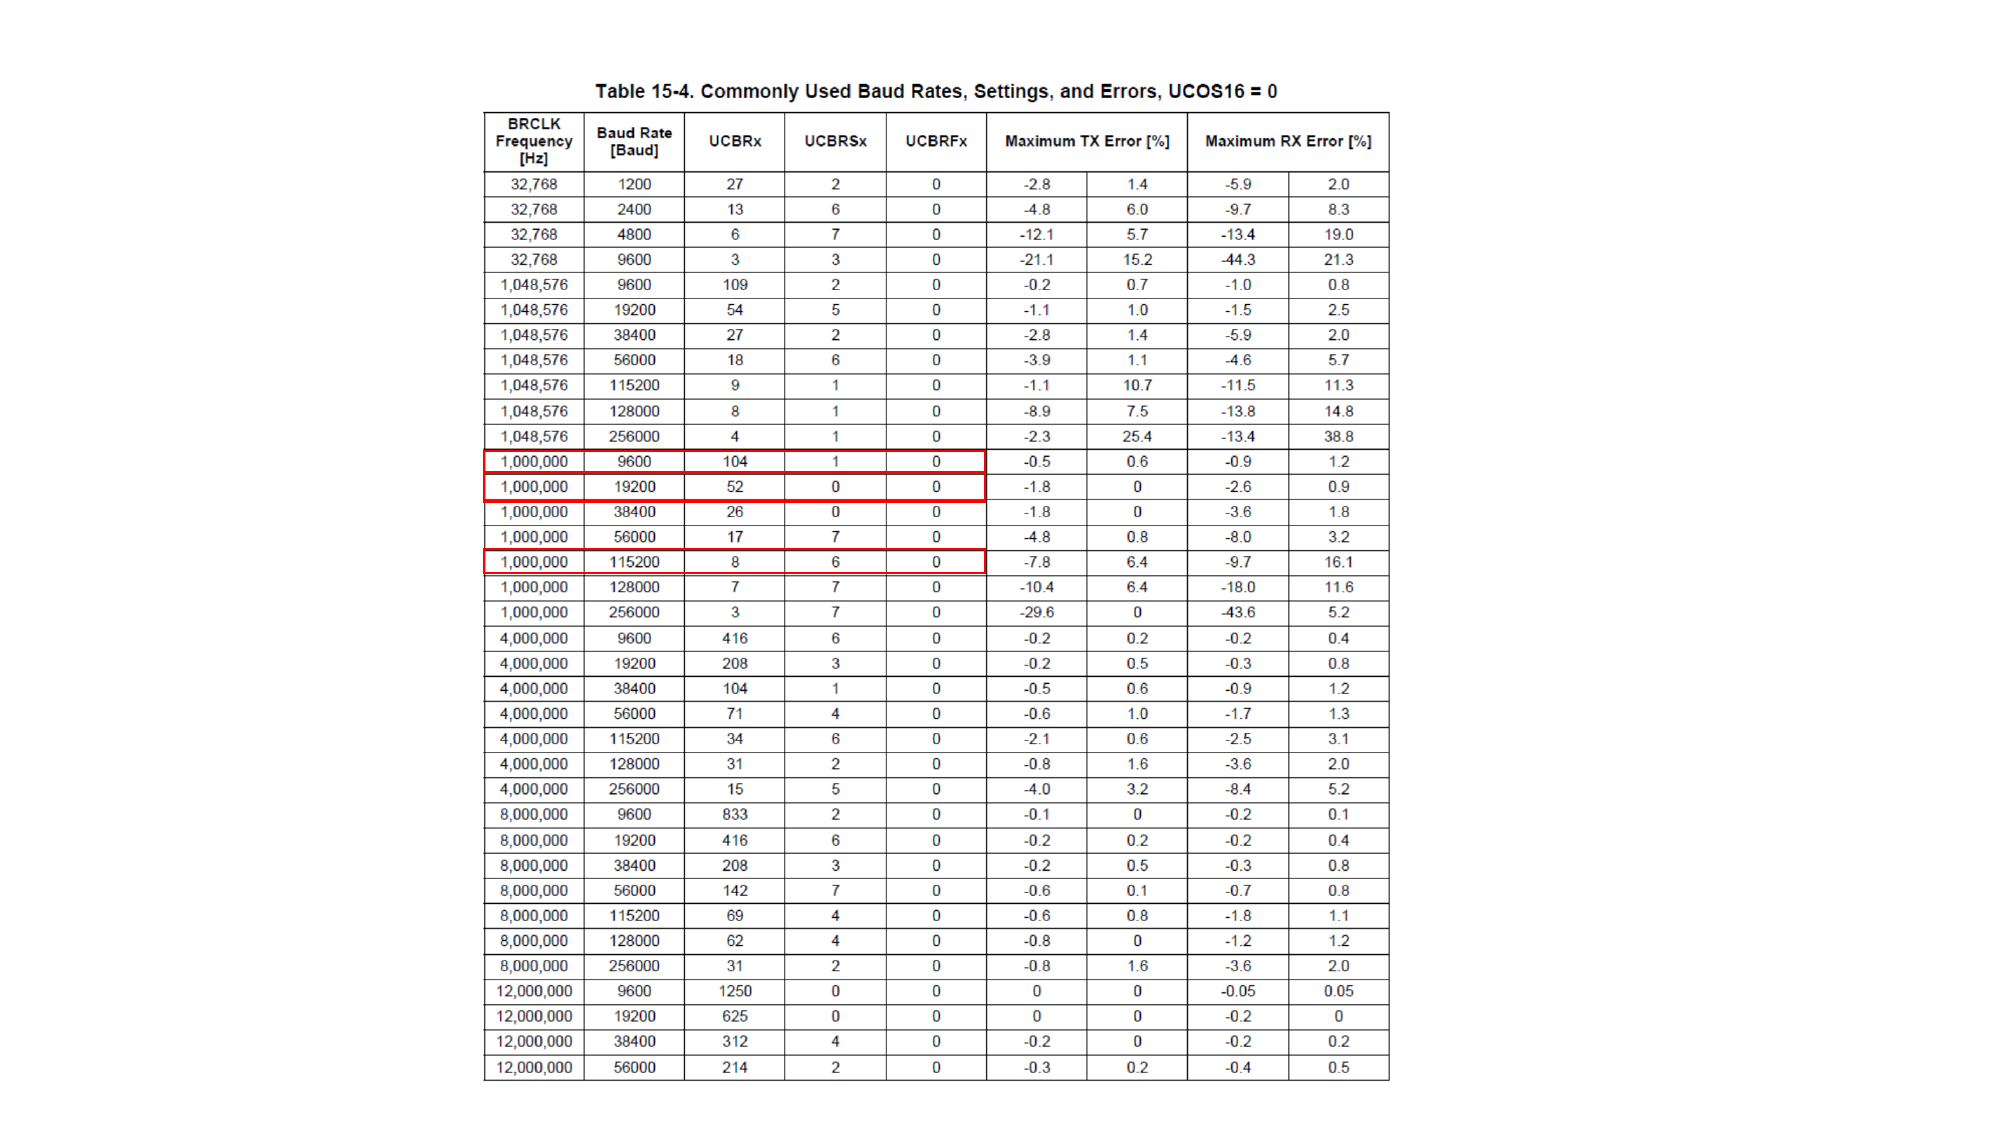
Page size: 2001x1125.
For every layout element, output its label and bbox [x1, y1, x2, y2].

picture [476, 74, 1410, 1091]
